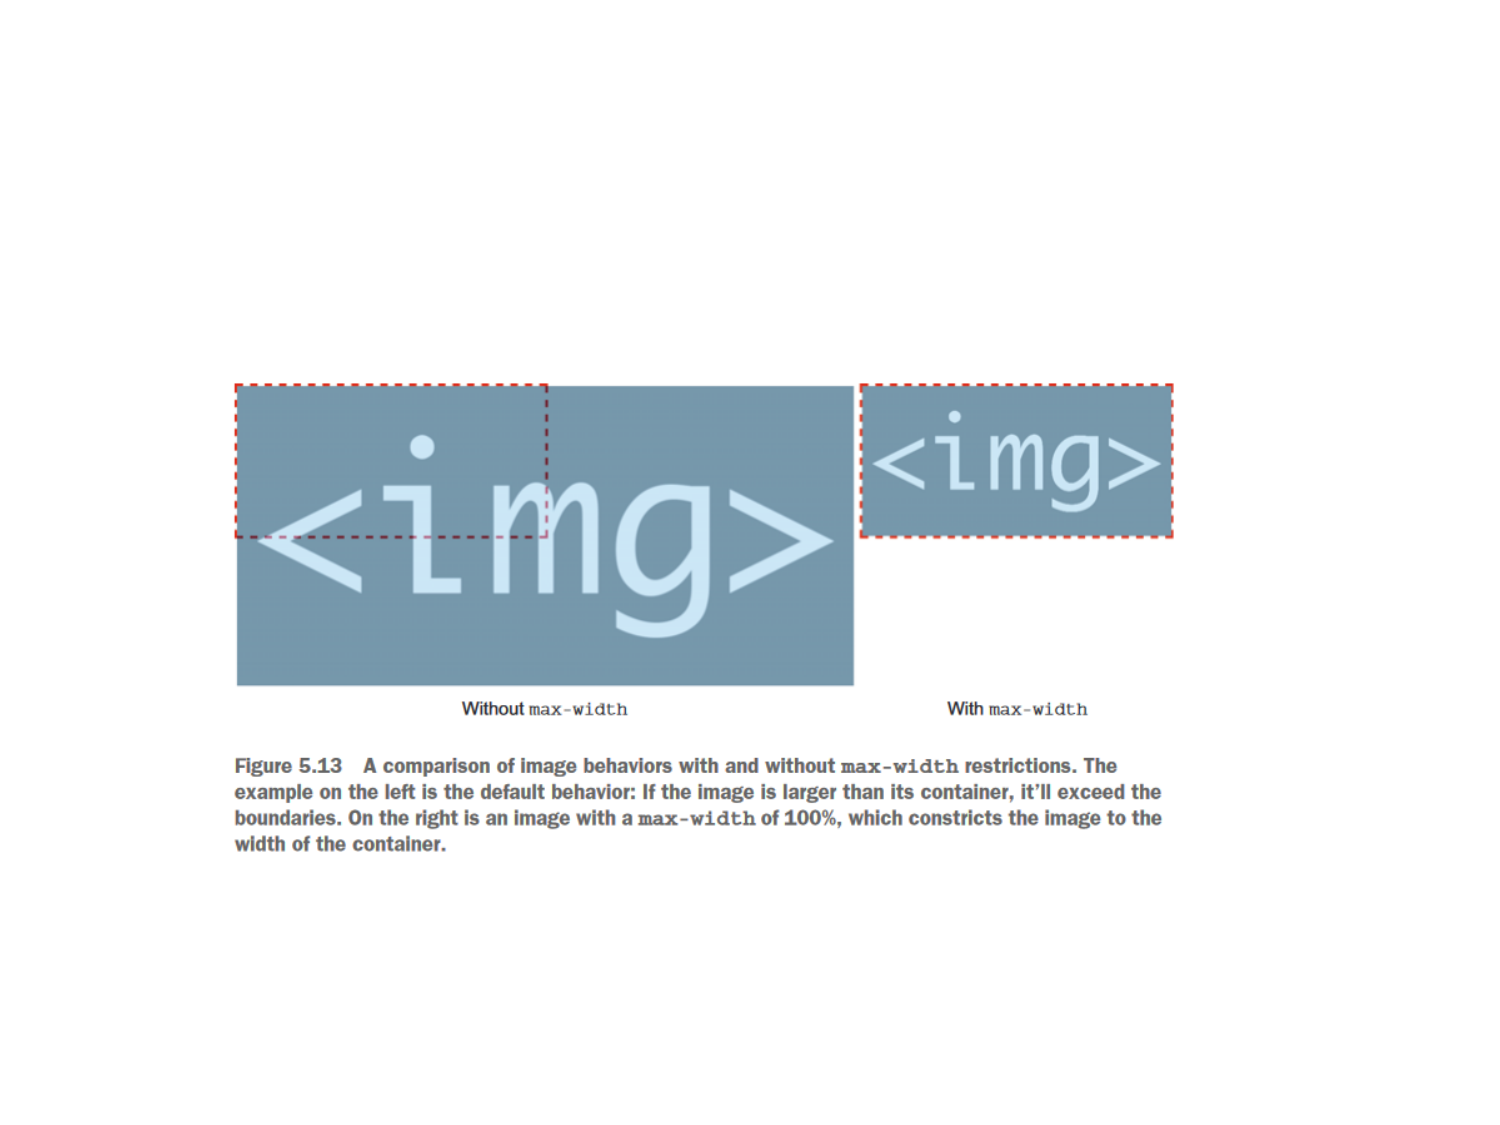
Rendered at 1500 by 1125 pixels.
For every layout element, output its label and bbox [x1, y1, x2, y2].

list [220, 360, 1280, 907]
